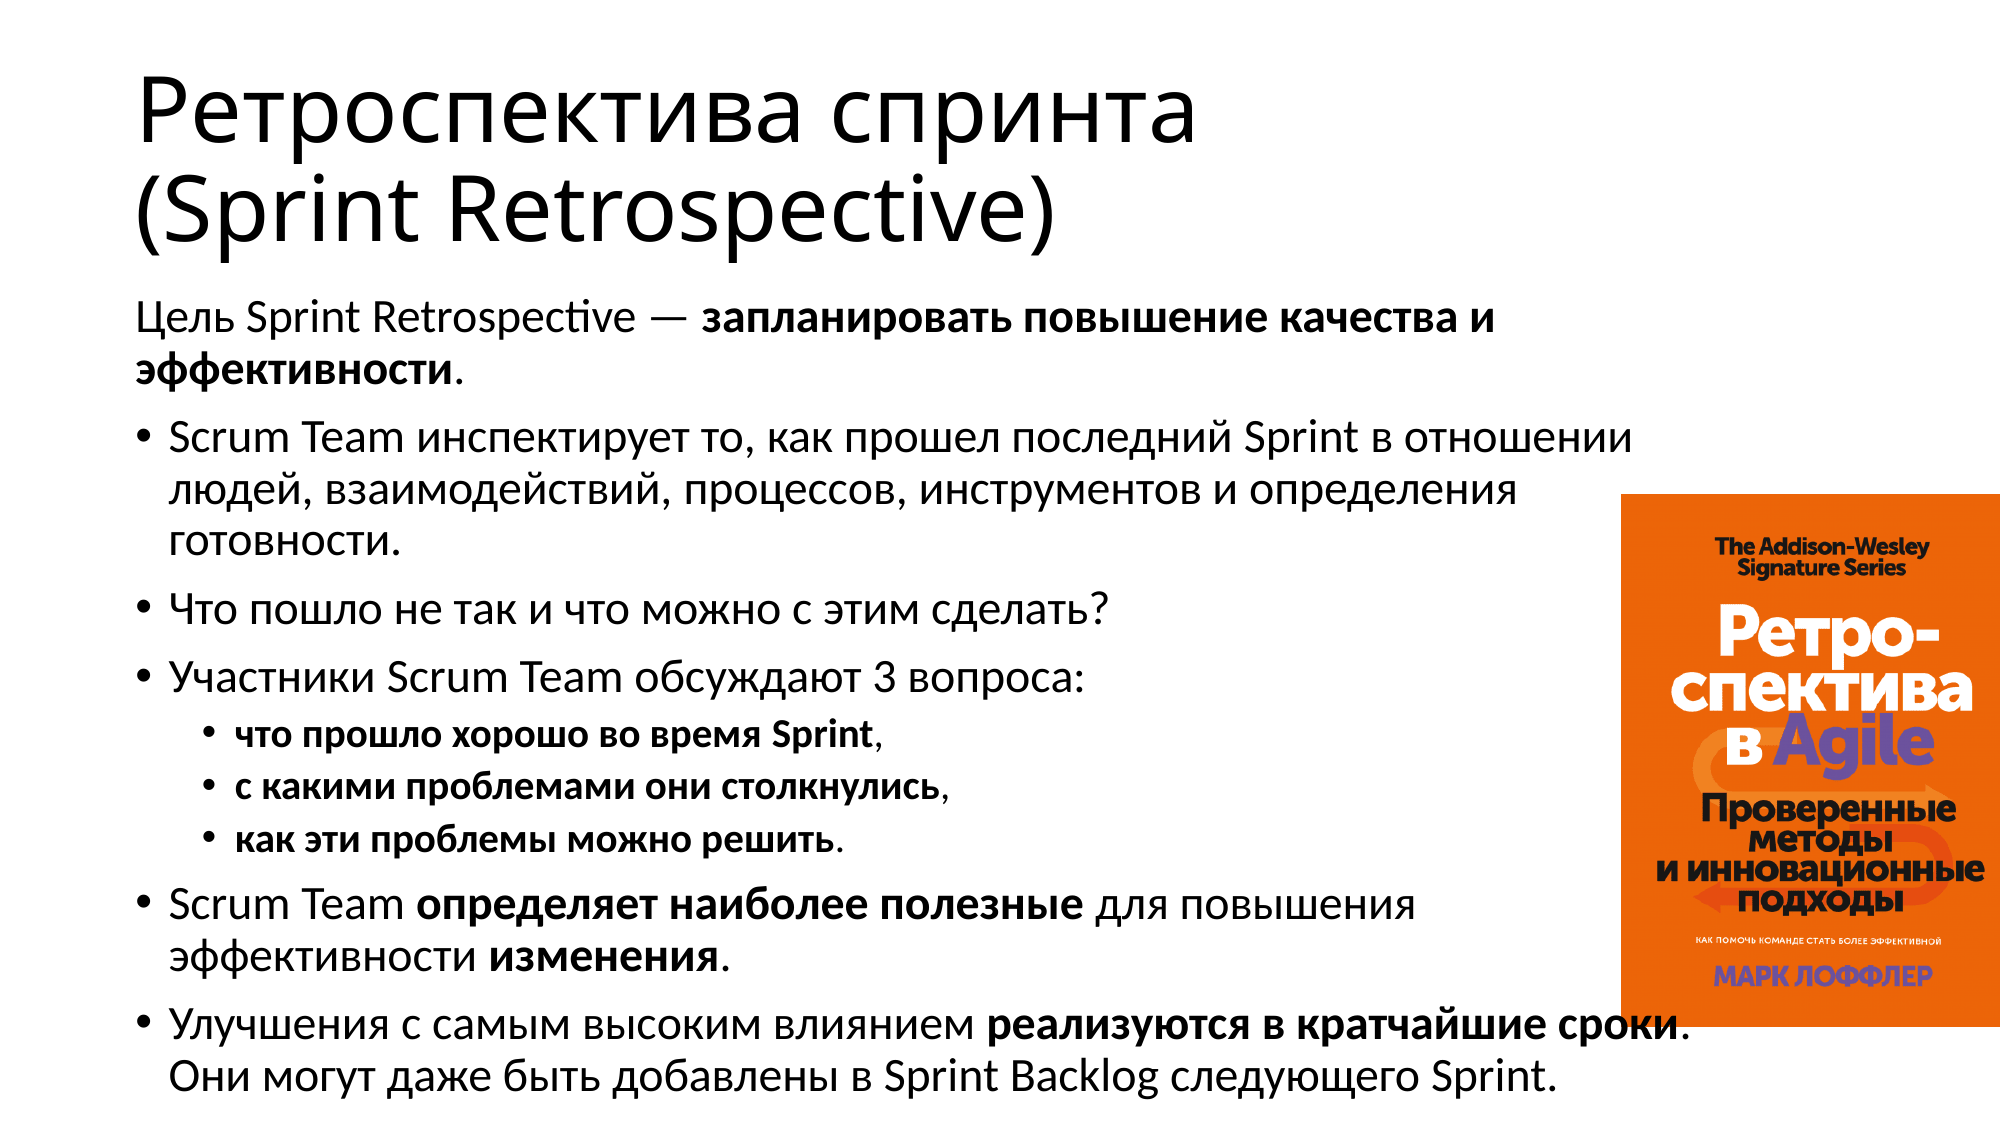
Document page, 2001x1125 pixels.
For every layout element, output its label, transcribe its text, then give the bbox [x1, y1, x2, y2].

title Ретроспектива спринта (Sprint Retrospective) [120, 40, 1303, 284]
picture [1621, 494, 2000, 1027]
list Цель Sprint Retrospective — запланировать повышение качества и эффективности. Scrum Team инспектирует то, как прошел последний Sprint в отношении людей, взаимодействий, процессов, инструментов и определения готовности. Что пошло не так и что можно с этим сделать? Участники Scrum Team обсуждают 3 вопроса: что прошло хорошо во время Sprint, с какими проблемами они столкнулись, как эти проблемы можно решить. Scrum Team определяет наиболее полезные для повышения эффективности изменения. Улучшения с самым высоким влиянием реализуются в кратчайшие сроки. Они могут даже быть добавлены в Sprint Backlog следующего Sprint. [120, 284, 1716, 1125]
